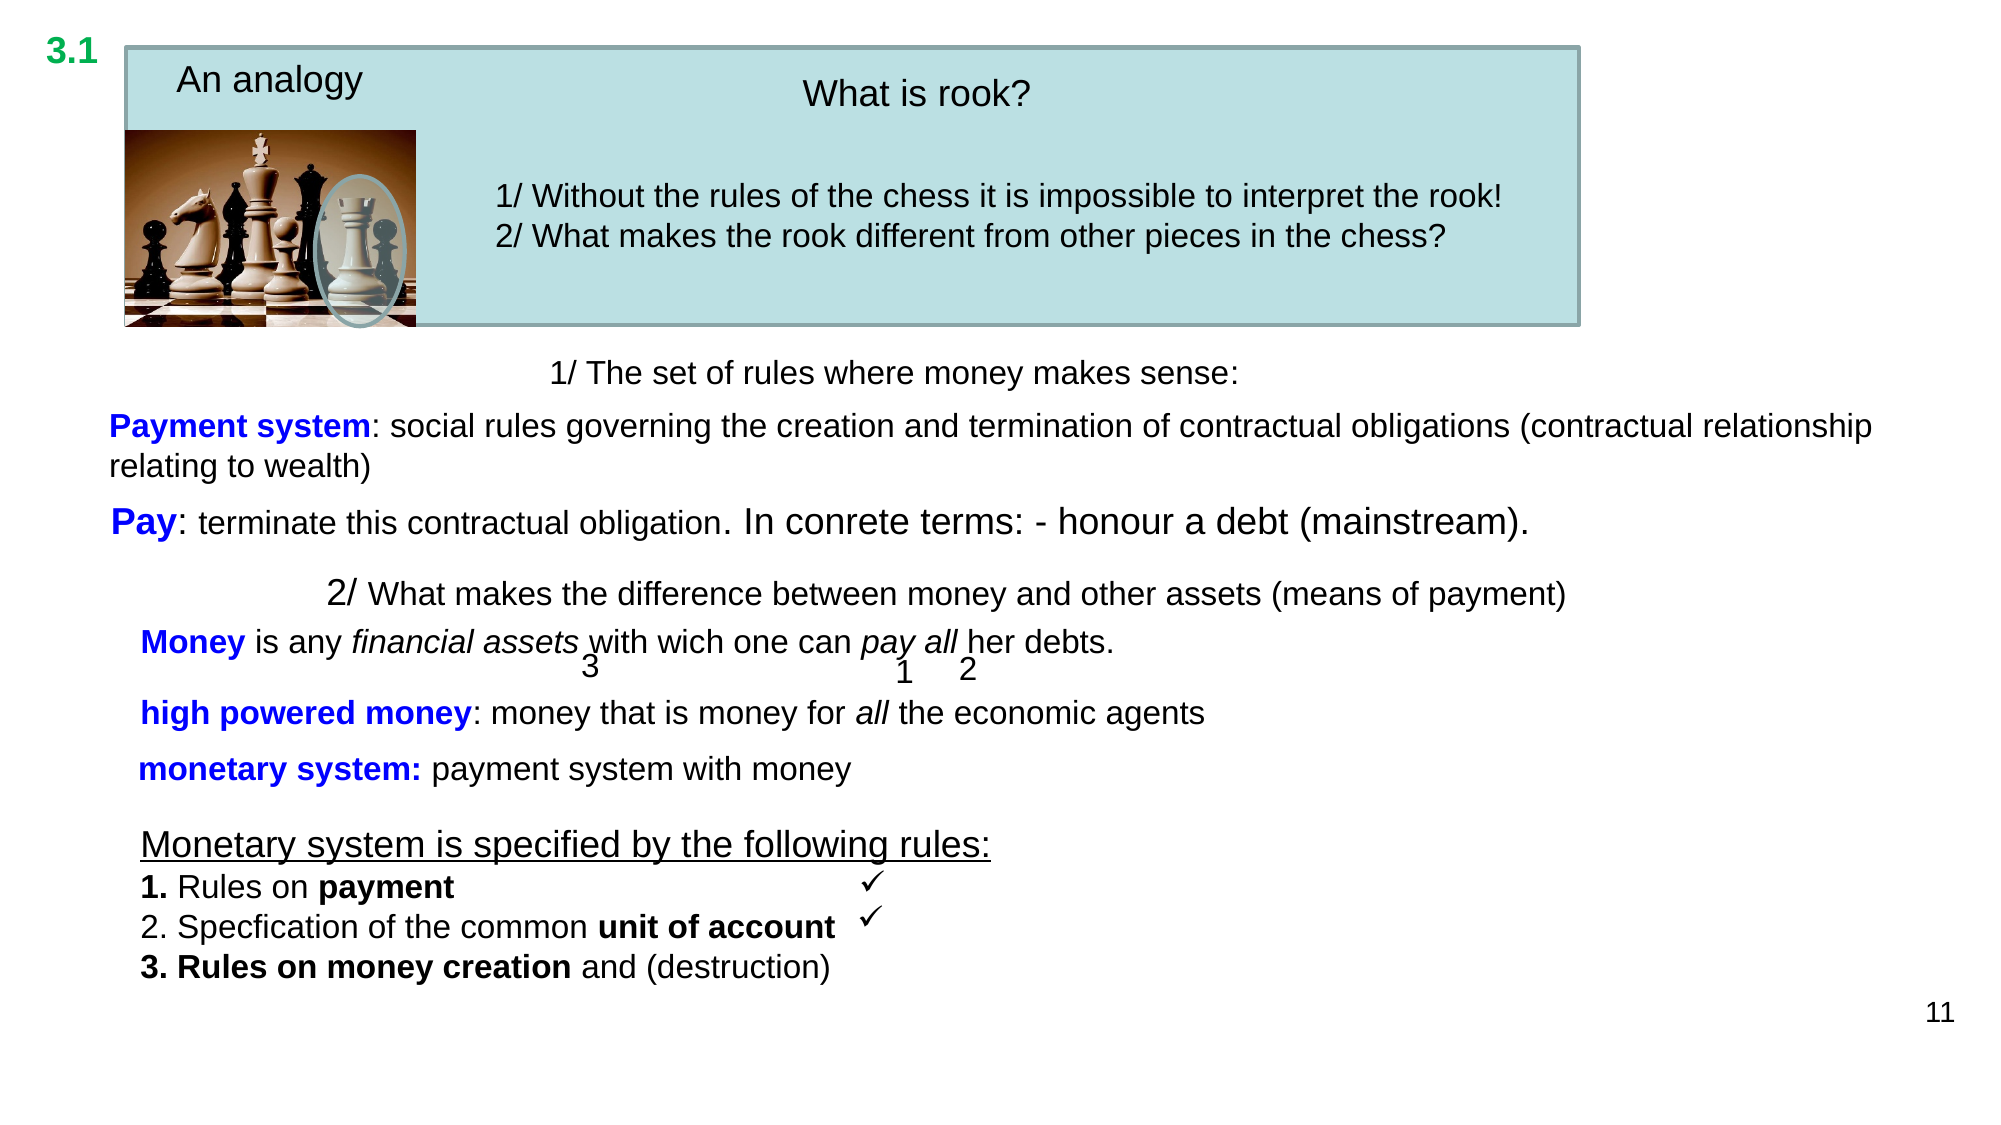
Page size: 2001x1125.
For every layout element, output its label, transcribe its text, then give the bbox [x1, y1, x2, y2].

text_box 1/ The set of rules where money makes sense: [525, 343, 1296, 399]
text_box high powered money: money that is money for all the economic agents [125, 684, 1532, 739]
text_box Payment system: social rules governing the creation and termination of contractual obligations (contractual relationship relating to wealth) [94, 397, 1969, 492]
text_box Pay: terminate this contractual obligation. In conrete terms: - honour a debt (mainstream). [96, 489, 1662, 550]
text_box 1 [880, 642, 941, 698]
text_box 2 [944, 639, 1000, 695]
text_box 1/ Without the rules of the chess it is impossible to interpret the rook! 2/ What makes the rook different from other pieces in the chess? [480, 167, 1556, 262]
text_box Monetary system is specified by the following rules: Rules on payment 2. Specfication of the common unit of account 3. Rules on money creation and (destruction) [125, 812, 1025, 993]
text_box 2/ What makes the difference between money and other assets (means of payment) [300, 560, 1721, 621]
text_box [124, 45, 1581, 327]
text_box An analogy [161, 47, 422, 108]
slide_number 11 [1876, 985, 1971, 1064]
text_box Money is any financial assets with wich one can pay all her debts. [125, 613, 1579, 668]
text_box 3.1 [31, 18, 114, 79]
text_box monetary system: payment system with money [114, 739, 1138, 795]
text_box 3 [566, 636, 622, 692]
picture [125, 130, 416, 327]
text_box What is rook? [787, 61, 1058, 121]
